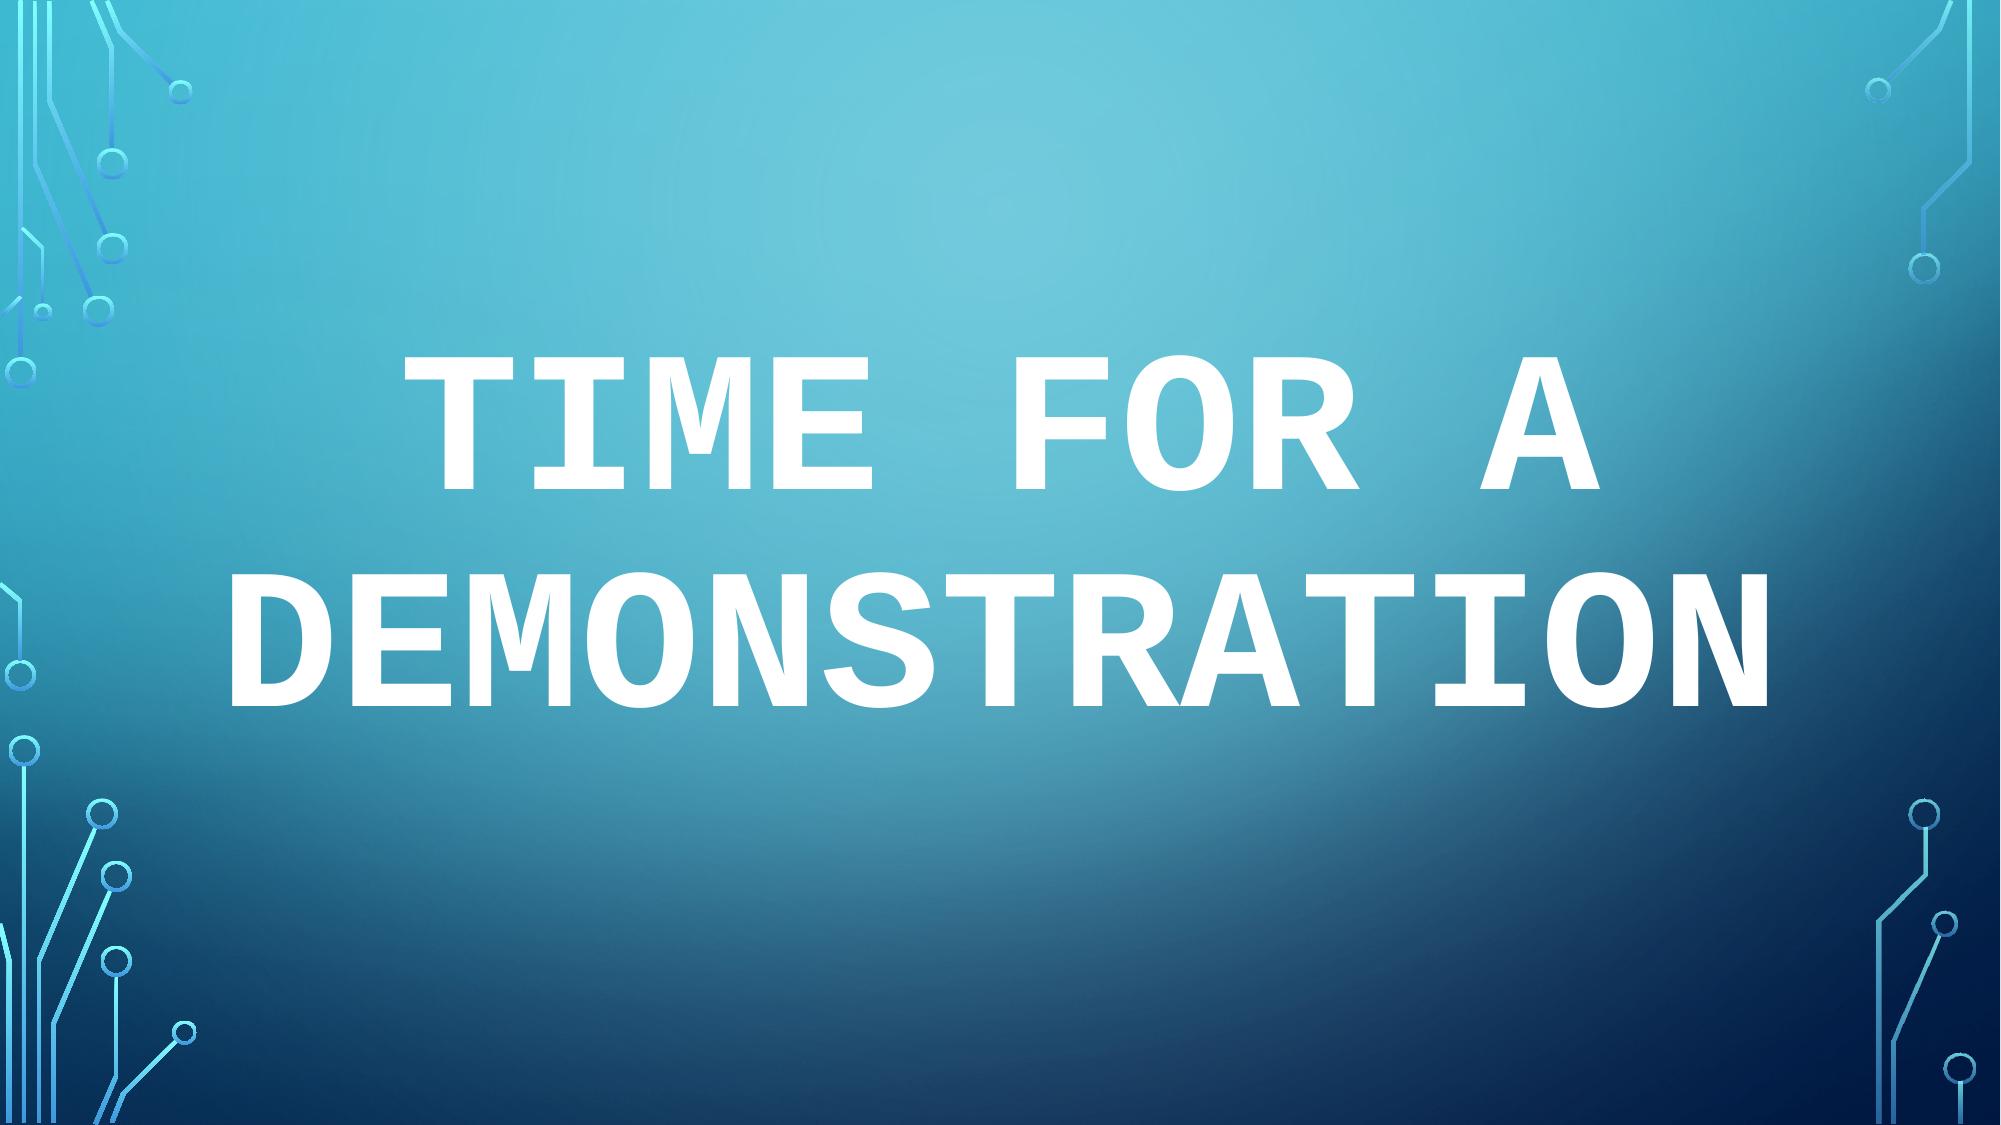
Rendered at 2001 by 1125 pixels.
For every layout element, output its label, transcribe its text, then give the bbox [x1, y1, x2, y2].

title Time For A Demonstration [0, 101, 2000, 966]
